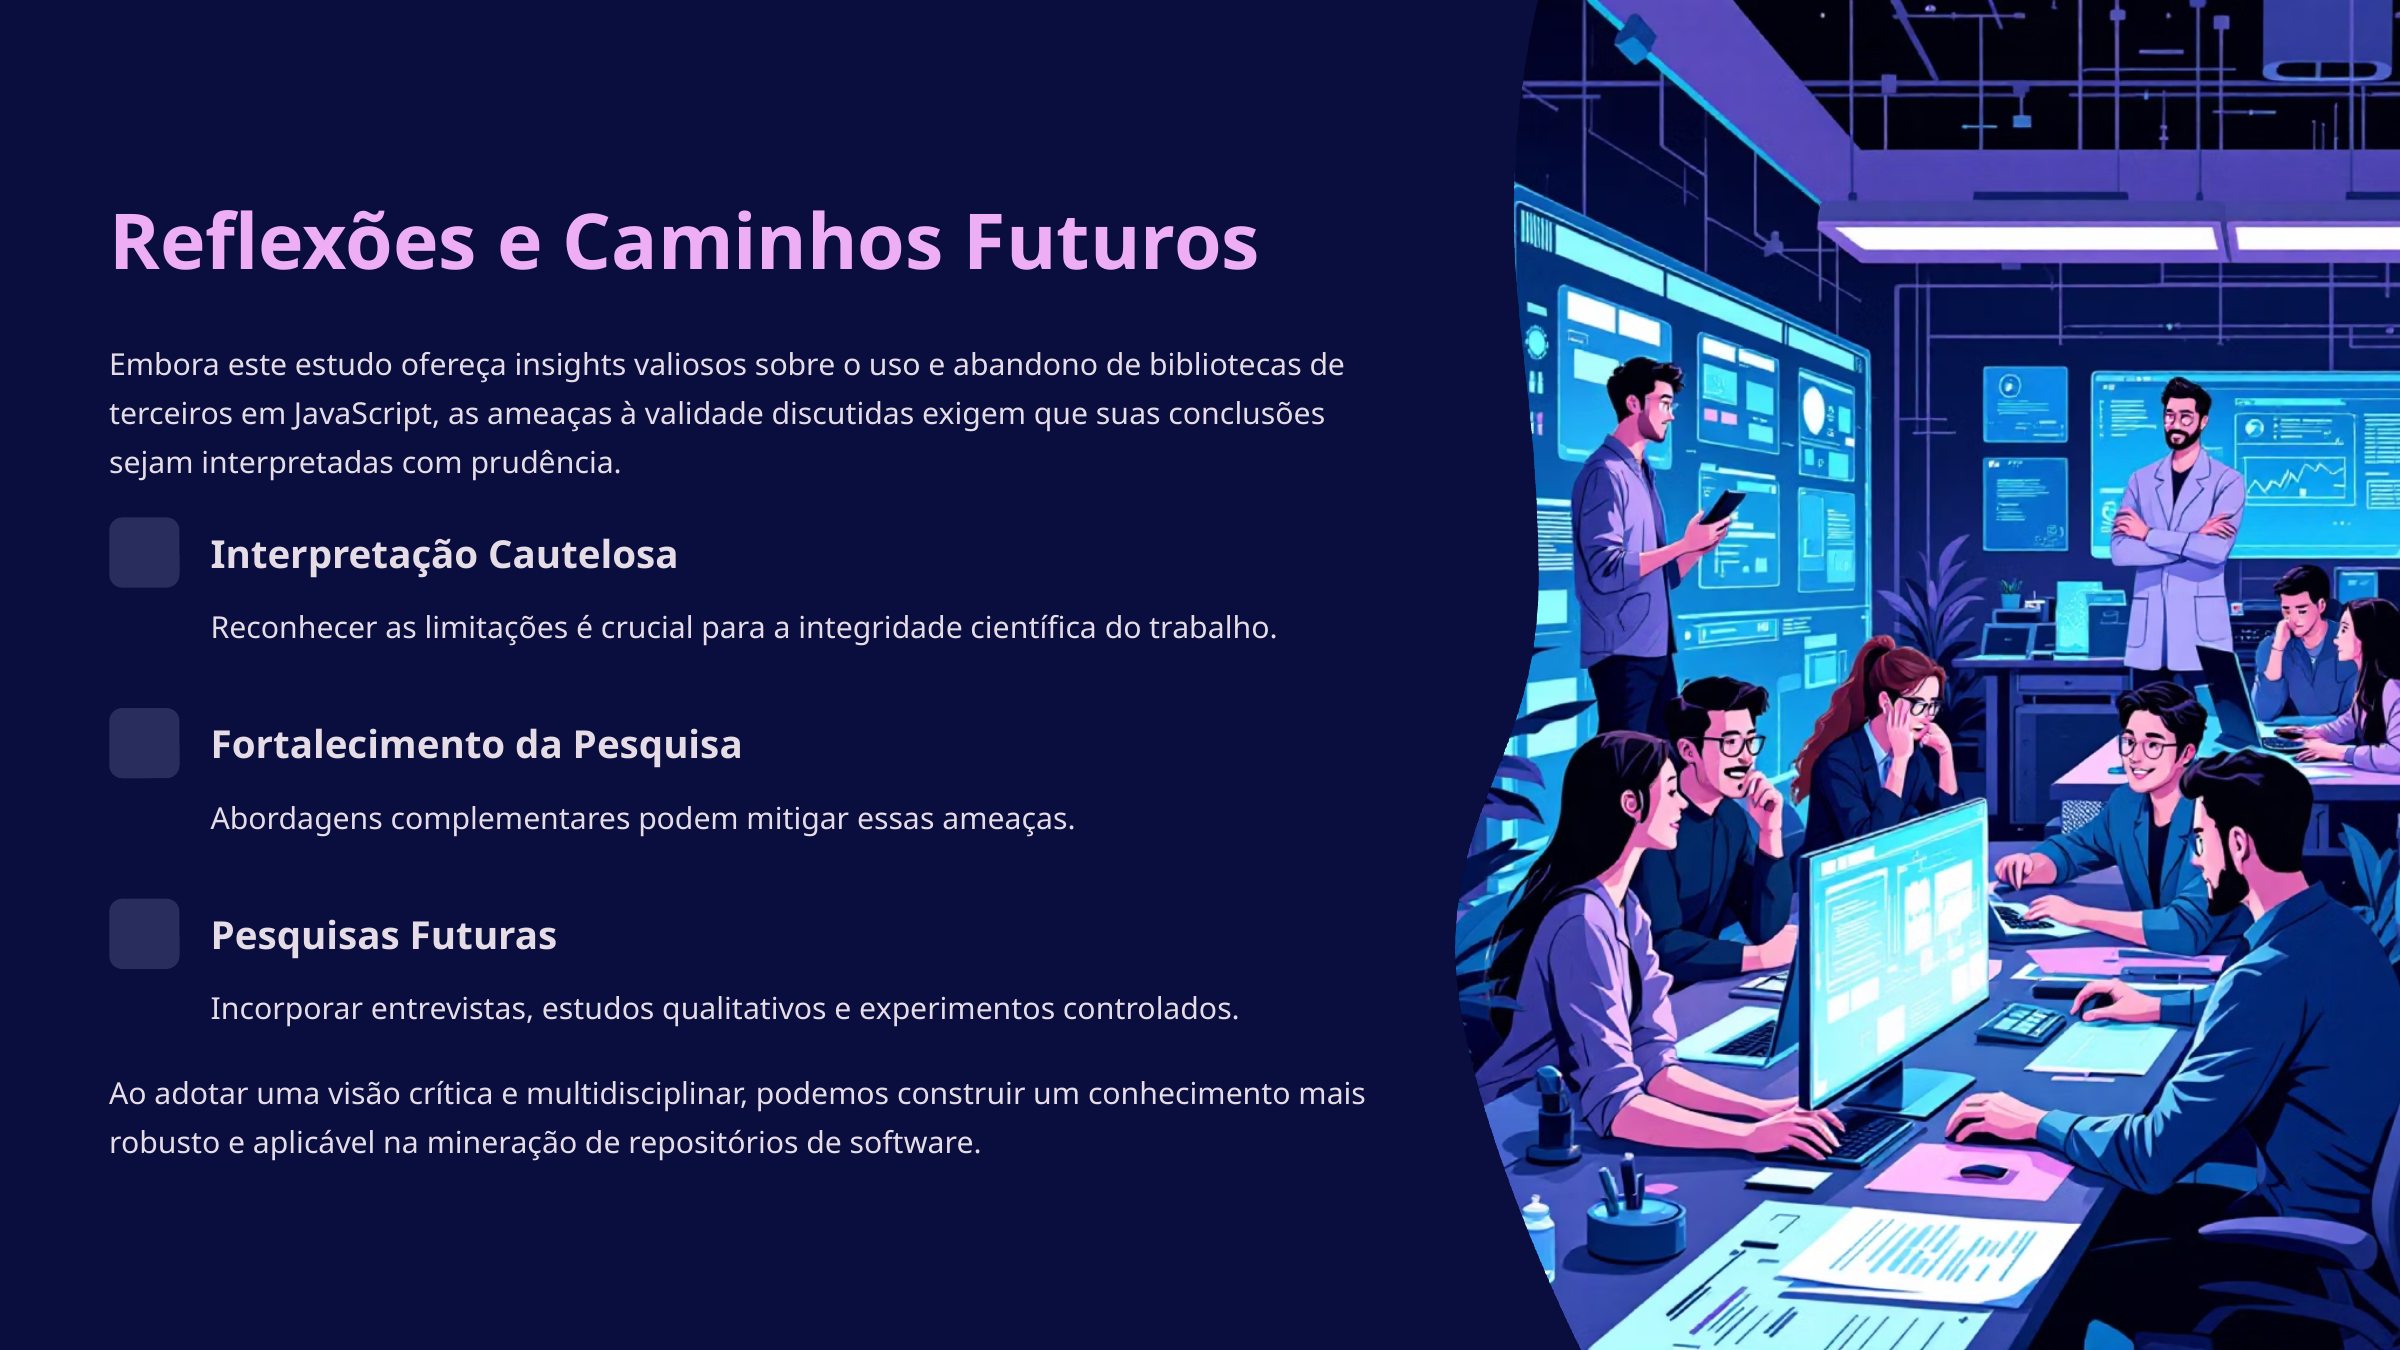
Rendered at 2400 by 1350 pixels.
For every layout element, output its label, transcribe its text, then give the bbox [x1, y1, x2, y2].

text_box [109, 708, 180, 779]
text_box Ao adotar uma visão crítica e multidisciplinar, podemos construir um conhecimento mais robusto e aplicável na mineração de repositórios de software. [109, 1061, 1391, 1162]
text_box Embora este estudo ofereça insights valiosos sobre o uso e abandono de bibliotecas de terceiros em JavaScript, as ameaças à validade discutidas exigem que suas conclusões sejam interpretadas com prudência. [109, 332, 1391, 483]
text_box [109, 517, 180, 588]
text_box Fortalecimento da Pesquisa [210, 718, 750, 768]
text_box [109, 898, 180, 969]
text_box Reconhecer as limitações é crucial para a integridade científica do trabalho. [210, 595, 1391, 646]
text_box Reflexões e Caminhos Futuros [109, 187, 1278, 286]
text_box Incorporar entrevistas, estudos qualitativos e experimentos controlados. [210, 976, 1391, 1027]
text_box Pesquisas Futuras [210, 909, 602, 959]
text_box Interpretação Cautelosa [210, 528, 680, 577]
text_box Abordagens complementares podem mitigar essas ameaças. [210, 786, 1391, 837]
picture [1454, 0, 2400, 1350]
